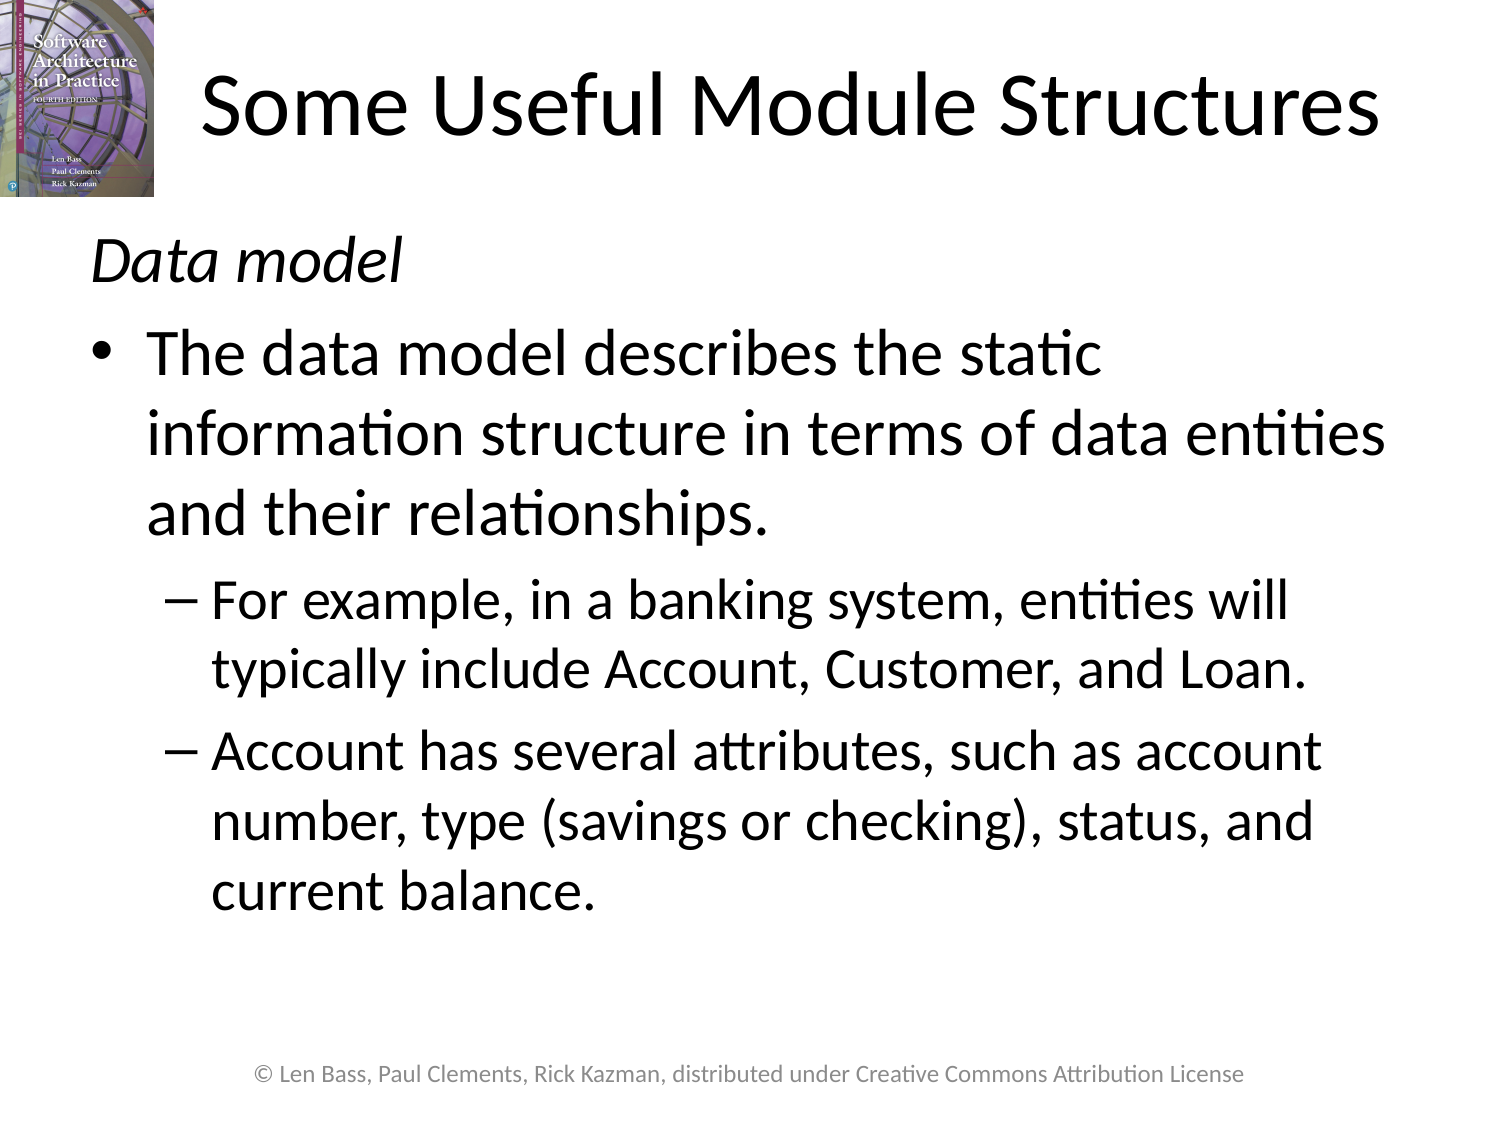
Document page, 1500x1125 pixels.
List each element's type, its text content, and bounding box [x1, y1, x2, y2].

footer © Len Bass, Paul Clements, Rick Kazman, distributed under Creative Commons Attribution License [230, 1042, 1270, 1103]
title Some Useful Module Structures [159, 45, 1425, 173]
list Data model The data model describes the static information structure in terms of data entities and their relationships. For example, in a banking system, entities will typically include Account, Customer, and Loan. Account has several attributes, such as account number, type (savings or checking), status, and current balance. [75, 208, 1425, 1005]
picture [0, 0, 154, 197]
